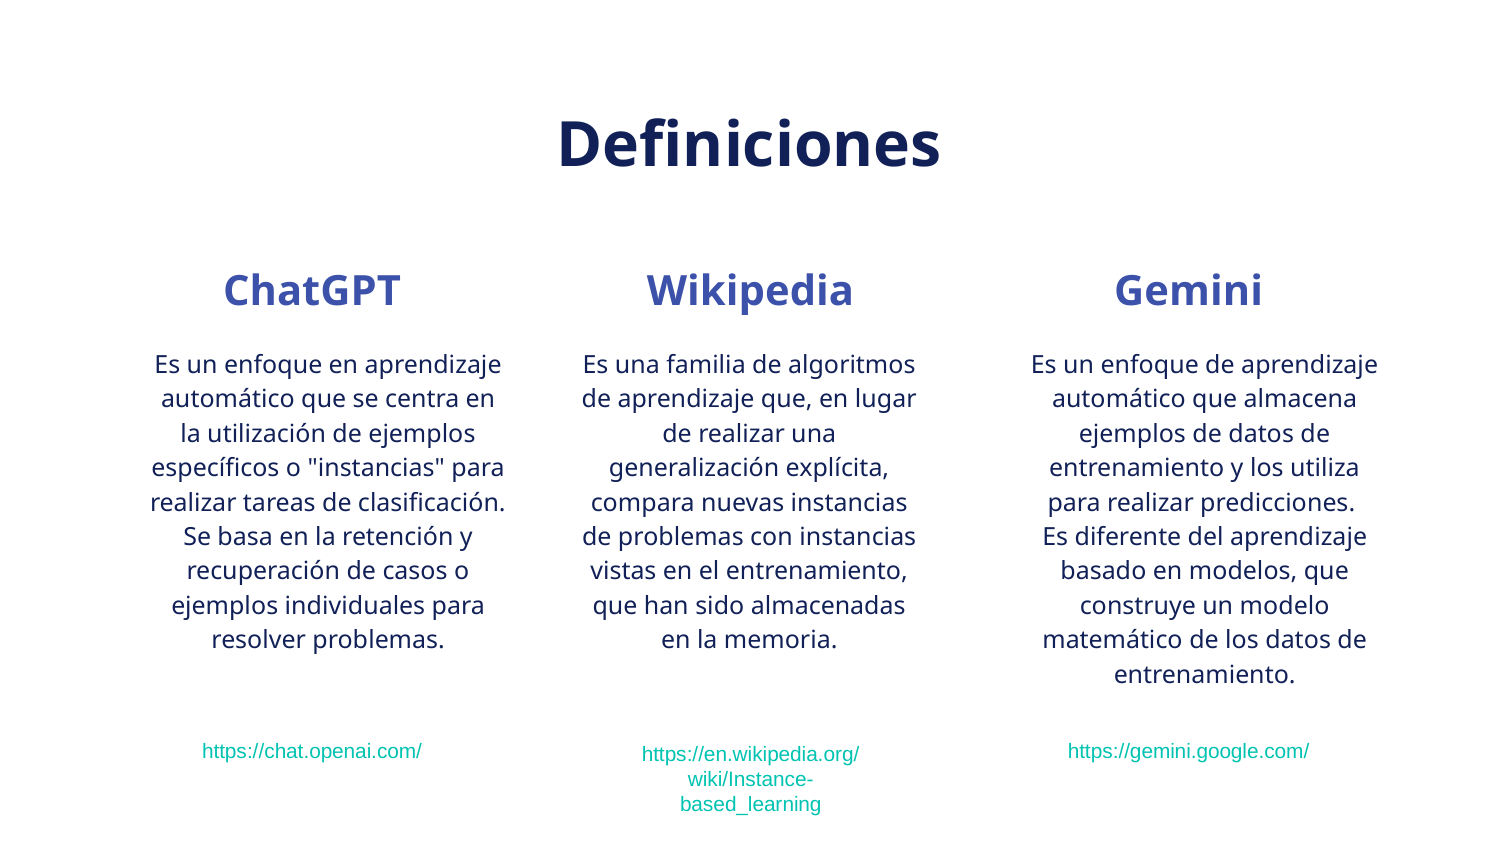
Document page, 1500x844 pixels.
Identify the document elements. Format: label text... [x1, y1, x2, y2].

subtitle Gemini [1010, 207, 1367, 330]
subtitle Es una familia de algoritmos de aprendizaje que, en lugar de realizar una generalización explícita, compara nuevas instancias de problemas con instancias vistas en el entrenamiento, que han sido almacenadas en la memoria. [559, 328, 939, 467]
subtitle Es un enfoque en aprendizaje automático que se centra en la utilización de ejemplos específicos o "instancias" para realizar tareas de clasificación. Se basa en la retención y recuperación de casos o ejemplos individuales para resolver problemas. [133, 328, 524, 467]
subtitle Wikipedia [572, 207, 930, 330]
text_box https://en.wikipedia.org/wiki/Instance-based_learning [606, 725, 896, 831]
text_box https://gemini.google.com/ [999, 725, 1379, 776]
subtitle ChatGPT [133, 207, 491, 330]
text_box https://chat.openai.com/ [161, 725, 463, 776]
subtitle Es un enfoque de aprendizaje automático que almacena ejemplos de datos de entrenamiento y los utiliza para realizar predicciones. Es diferente del aprendizaje basado en modelos, que construye un modelo matemático de los datos de entrenamiento. [1009, 328, 1400, 467]
title Definiciones [116, 88, 1382, 183]
